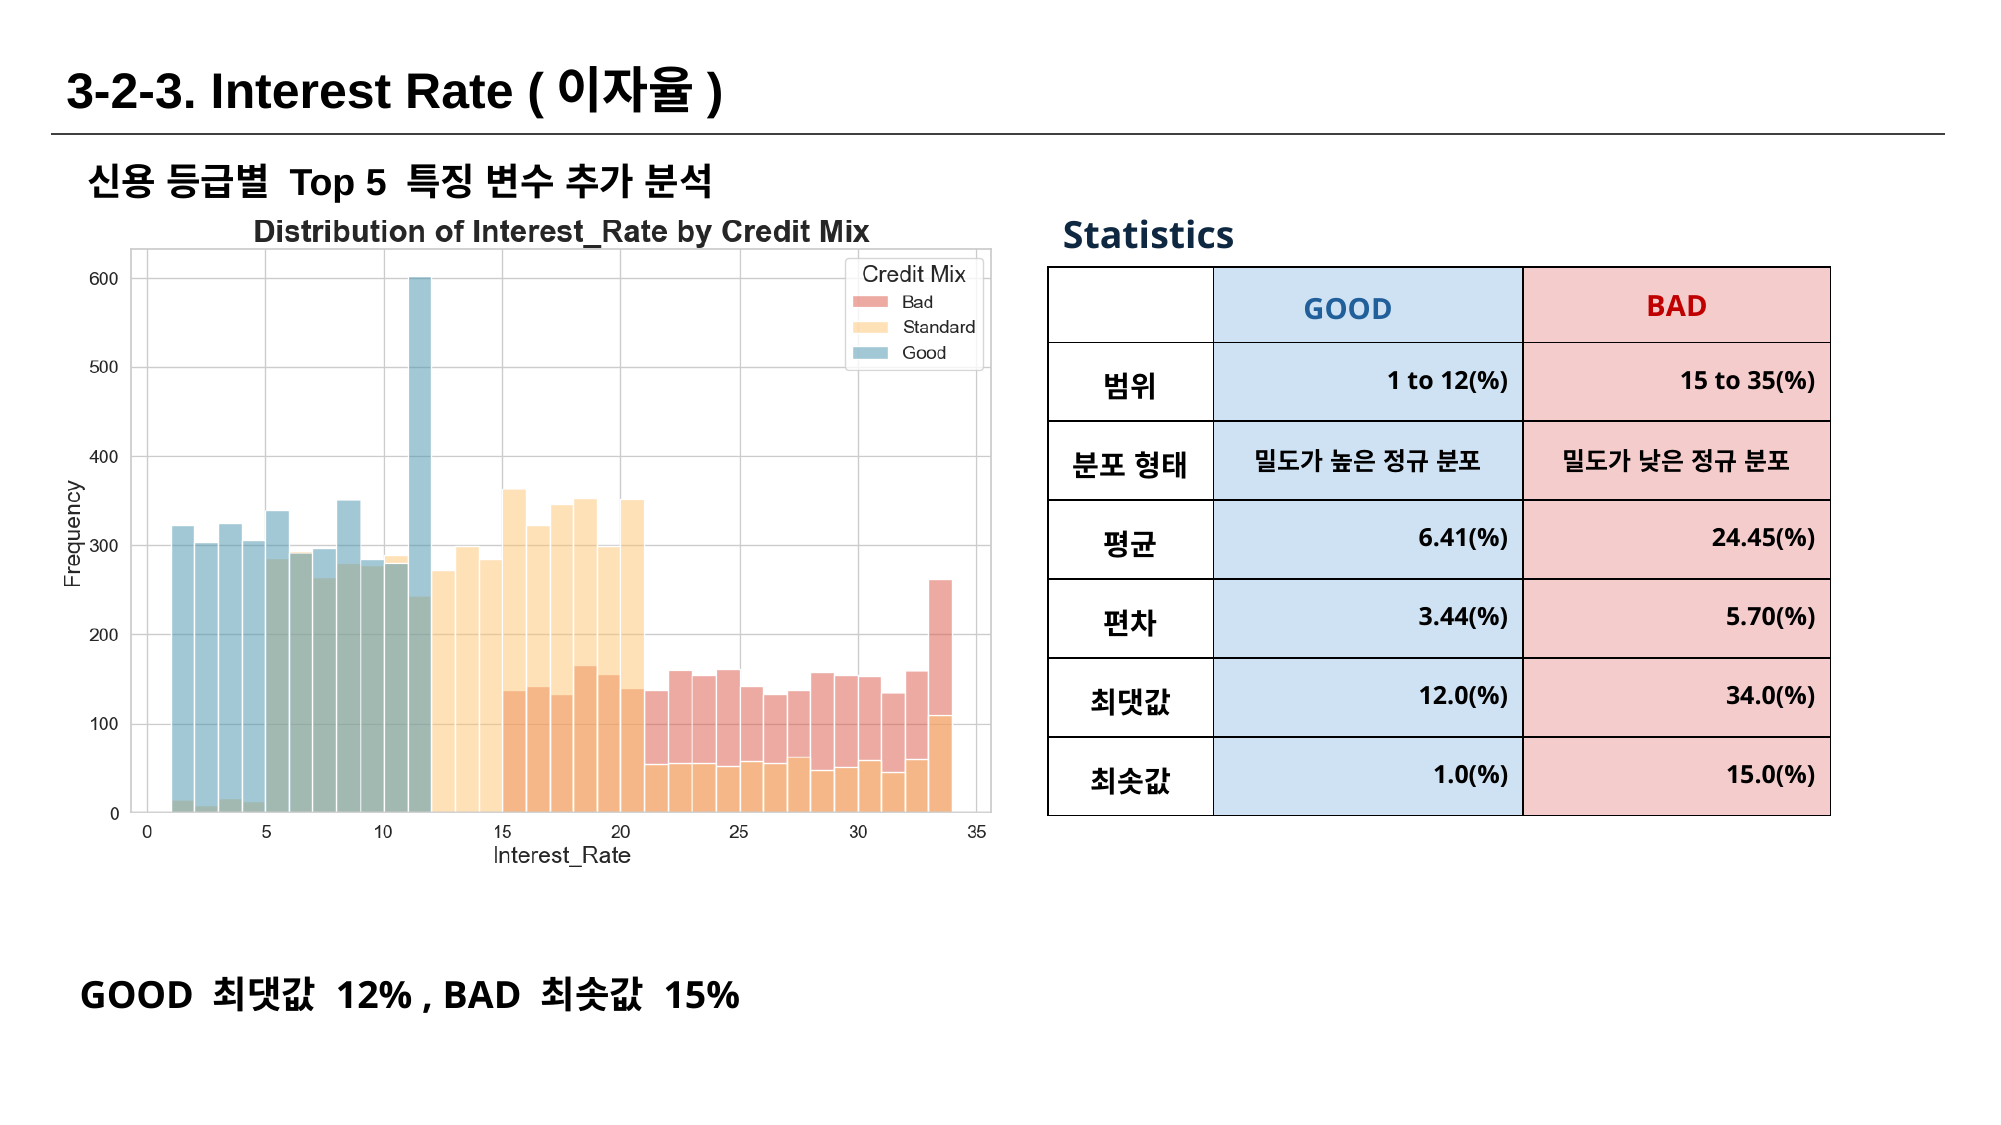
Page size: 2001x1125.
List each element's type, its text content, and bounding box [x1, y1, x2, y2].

table_cell 1.0(%) [1214, 738, 1522, 815]
picture [52, 209, 1001, 881]
table_cell 분포 형태 [1049, 422, 1213, 499]
text_box 신용 등급별 Top 5 특징 변수 추가 분석 [72, 150, 730, 209]
text_box 3-2-3. Interest Rate (이자율) [50, 26, 1948, 152]
table_cell 34.0(%) [1524, 659, 1830, 736]
table_cell 24.45(%) [1524, 501, 1830, 578]
table_header GOOD [1214, 268, 1522, 342]
table_cell 최댓값 [1049, 659, 1213, 736]
table_cell 밀도가 높은 정규 분포 [1214, 422, 1522, 499]
table_cell 15 to 35(%) [1524, 343, 1830, 420]
table_cell 범위 [1049, 343, 1213, 420]
table_header [1049, 268, 1213, 342]
table_cell 12.0(%) [1214, 659, 1522, 736]
table_cell 밀도가 낮은 정규 분포 [1524, 422, 1830, 499]
table_cell 최솟값 [1049, 738, 1213, 815]
table_cell 평균 [1049, 501, 1213, 578]
table_header BAD [1524, 268, 1830, 342]
table_cell 15.0(%) [1524, 738, 1830, 815]
table_cell 1 to 12(%) [1214, 343, 1522, 420]
text_box GOOD 최댓값 12% , BAD 최솟값 15% [64, 940, 1508, 1024]
table_cell 5.70(%) [1524, 580, 1830, 657]
table_cell 6.41(%) [1214, 501, 1522, 578]
text_box Statistics [1047, 195, 1596, 257]
table_cell 편차 [1049, 580, 1213, 657]
table_cell 3.44(%) [1214, 580, 1522, 657]
